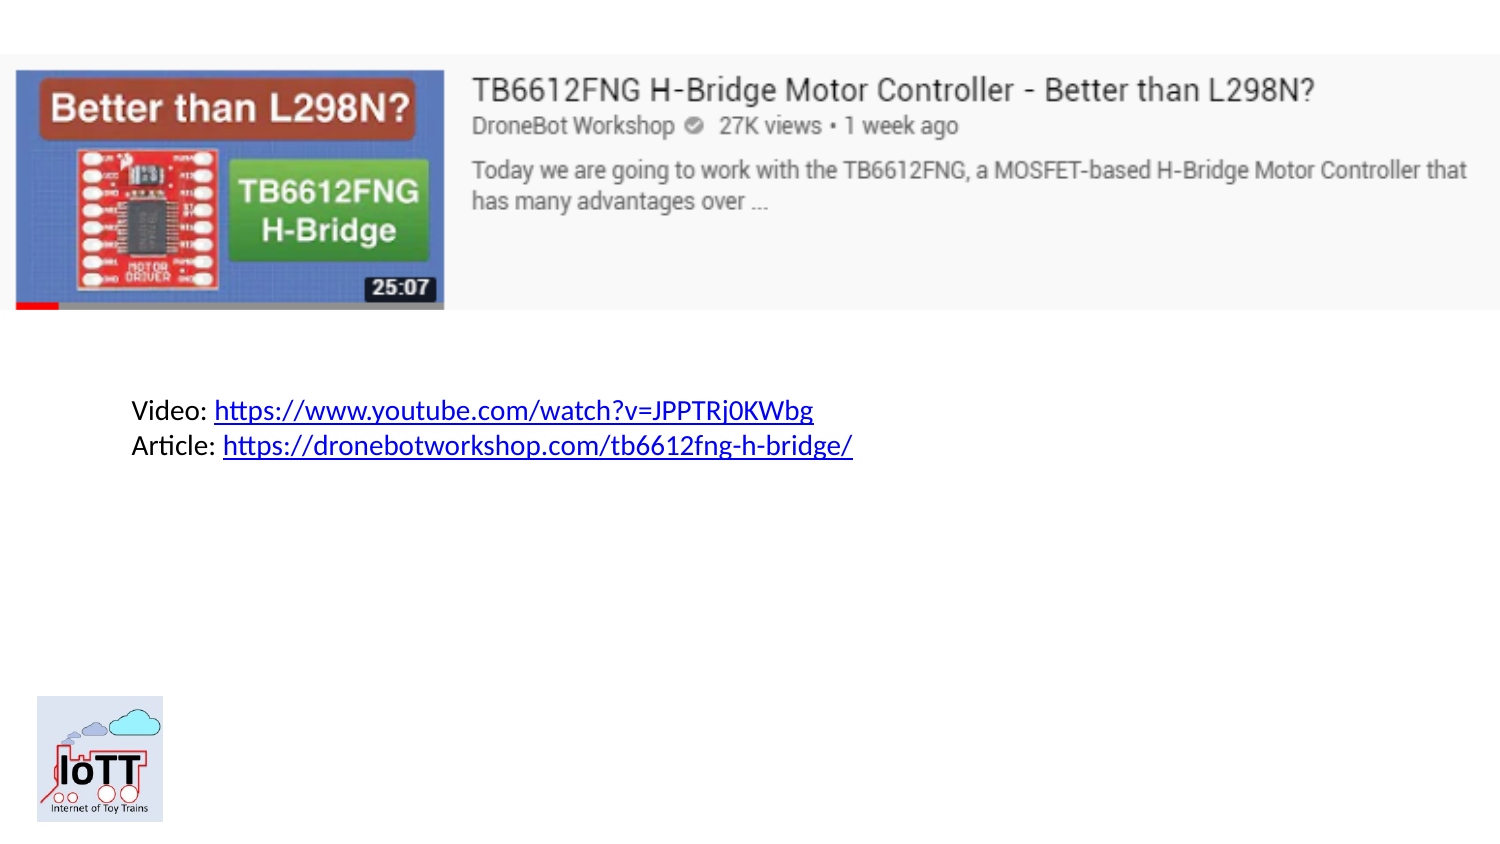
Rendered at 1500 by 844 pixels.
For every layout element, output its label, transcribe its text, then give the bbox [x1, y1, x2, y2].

picture [37, 696, 163, 822]
picture [0, 54, 1500, 310]
text_box Video: https://www.youtube.com/watch?v=JPPTRj0KWbg Article: https://dronebotworkshop.com/tb6612fng-h-bridge/ [116, 384, 868, 469]
